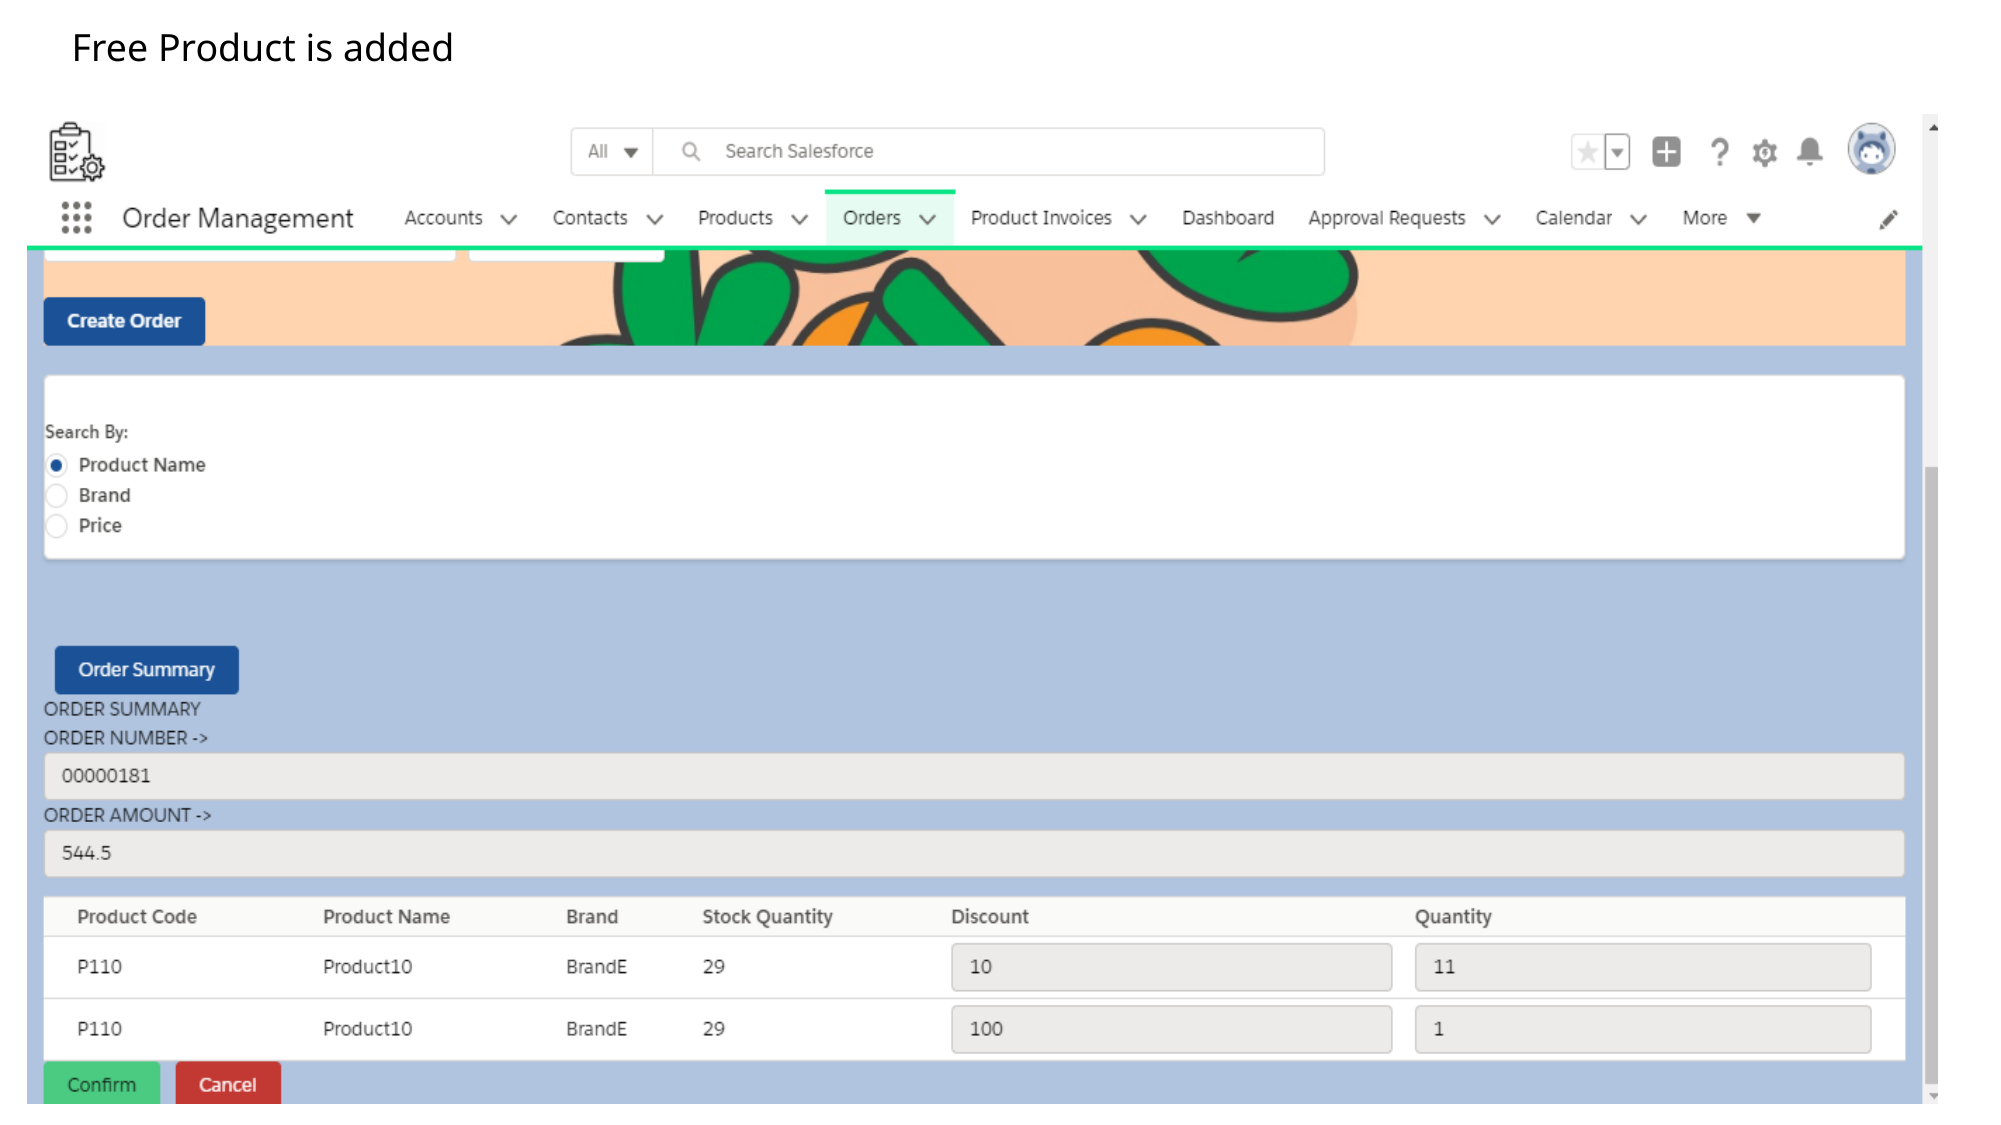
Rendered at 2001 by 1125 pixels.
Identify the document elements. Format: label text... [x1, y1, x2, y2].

text_box Free Product is added [0, 16, 527, 77]
picture [27, 113, 1938, 1105]
